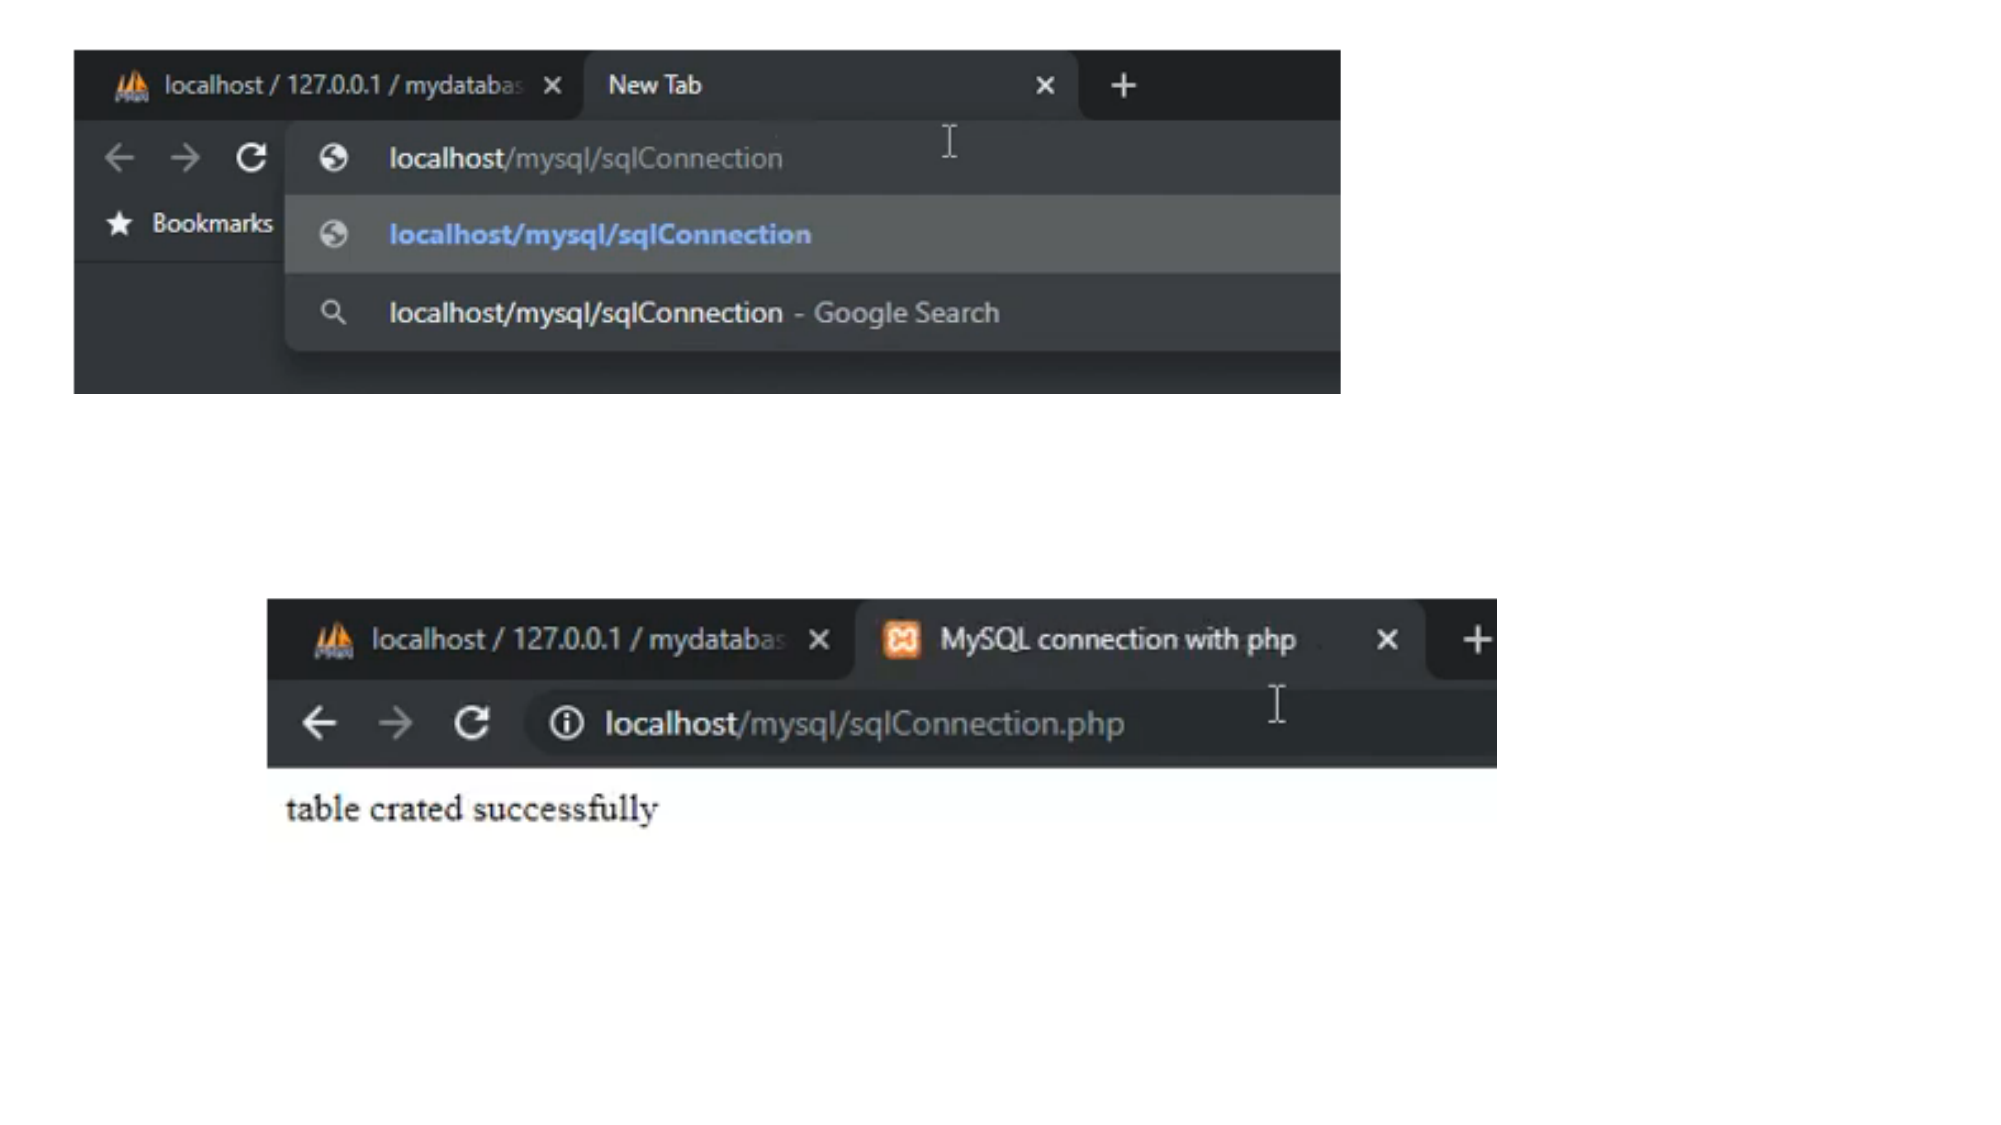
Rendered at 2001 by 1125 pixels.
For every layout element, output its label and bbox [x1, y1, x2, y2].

picture [67, 44, 1341, 394]
picture [17, 578, 1497, 885]
